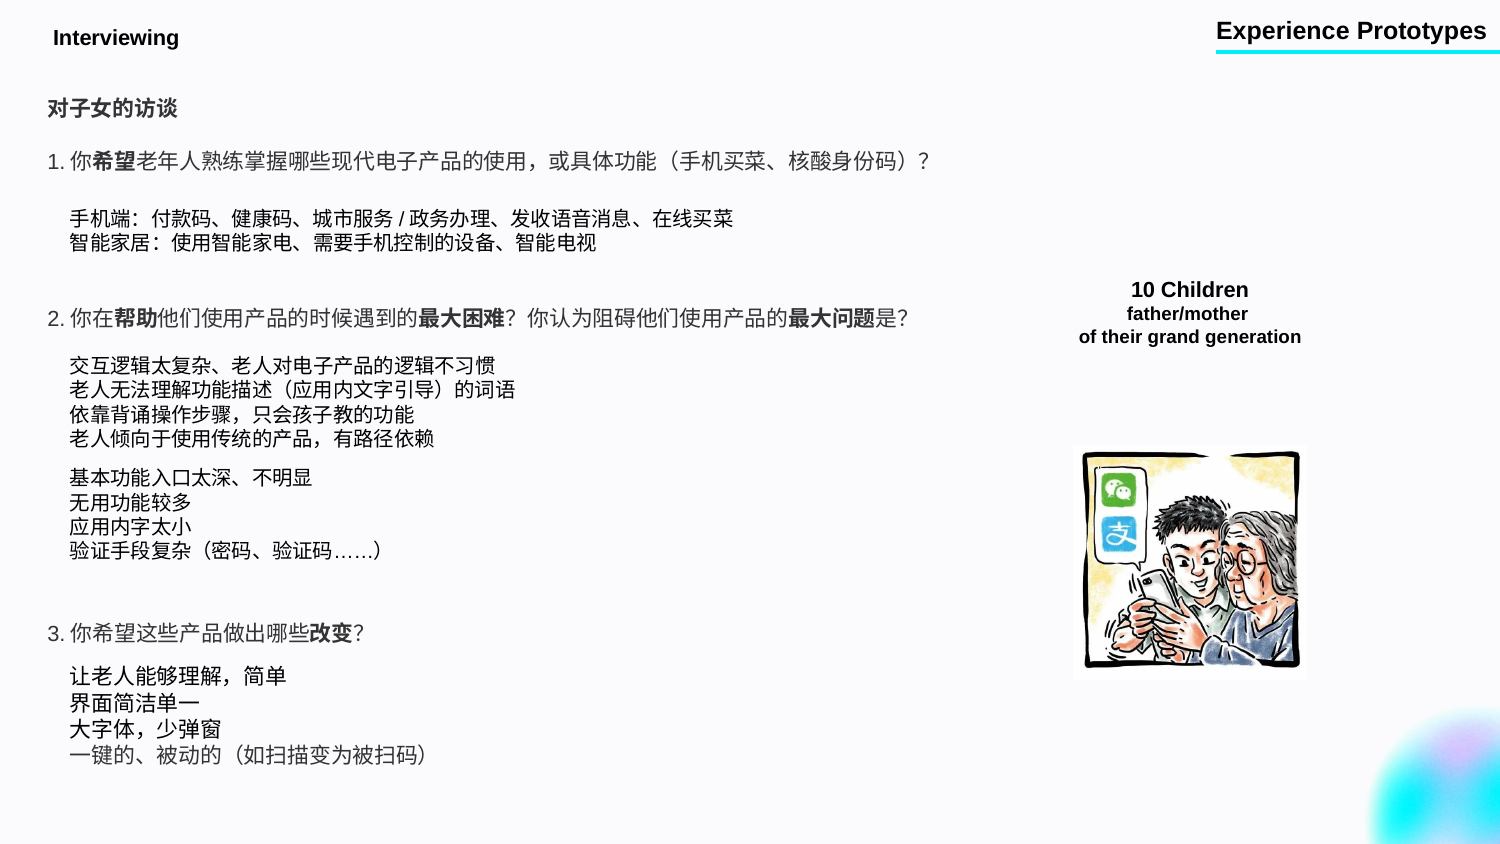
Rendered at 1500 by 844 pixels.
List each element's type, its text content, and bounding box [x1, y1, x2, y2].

text_box Experience Prototypes [977, 6, 1500, 52]
text_box 10 Children father/mother of their grand generation [815, 268, 1500, 355]
text_box 手机端：付款码、健康码、城市服务/政务办理、发收语音消息、在线买菜 智能家居：使用智能家电、需要手机控制的设备、智能电视 [55, 198, 1049, 263]
picture [1073, 445, 1308, 680]
text_box 让老人能够理解，简单 界面简洁单一 大字体，少弹窗 一键的、被动的（如扫描变为被扫码） [55, 655, 586, 776]
text_box 交互逻辑太复杂、老人对电子产品的逻辑不习惯 老人无法理解功能描述（应用内文字引导）的词语 依靠背诵操作步骤，只会孩子教的功能 老人倾向于使用传统的产品，有路径依赖 [55, 345, 1049, 483]
text_box 对子女的访谈 1.你希望老年人熟练掌握哪些现代电子产品的使用，或具体功能（手机买菜、核酸身份码）？ 2.你在帮助他们使用产品的时候遇到的最大困难？你认为阻碍他们使用产品的最大问题是？ 3.你希望这些产品做出哪些改变？ [32, 61, 1325, 653]
text_box Interviewing [0, 15, 492, 57]
picture [1362, 704, 1500, 844]
text_box 基本功能入口太深、不明显 无用功能较多 应用内字太小 验证手段复杂（密码、验证码……） [55, 458, 586, 571]
